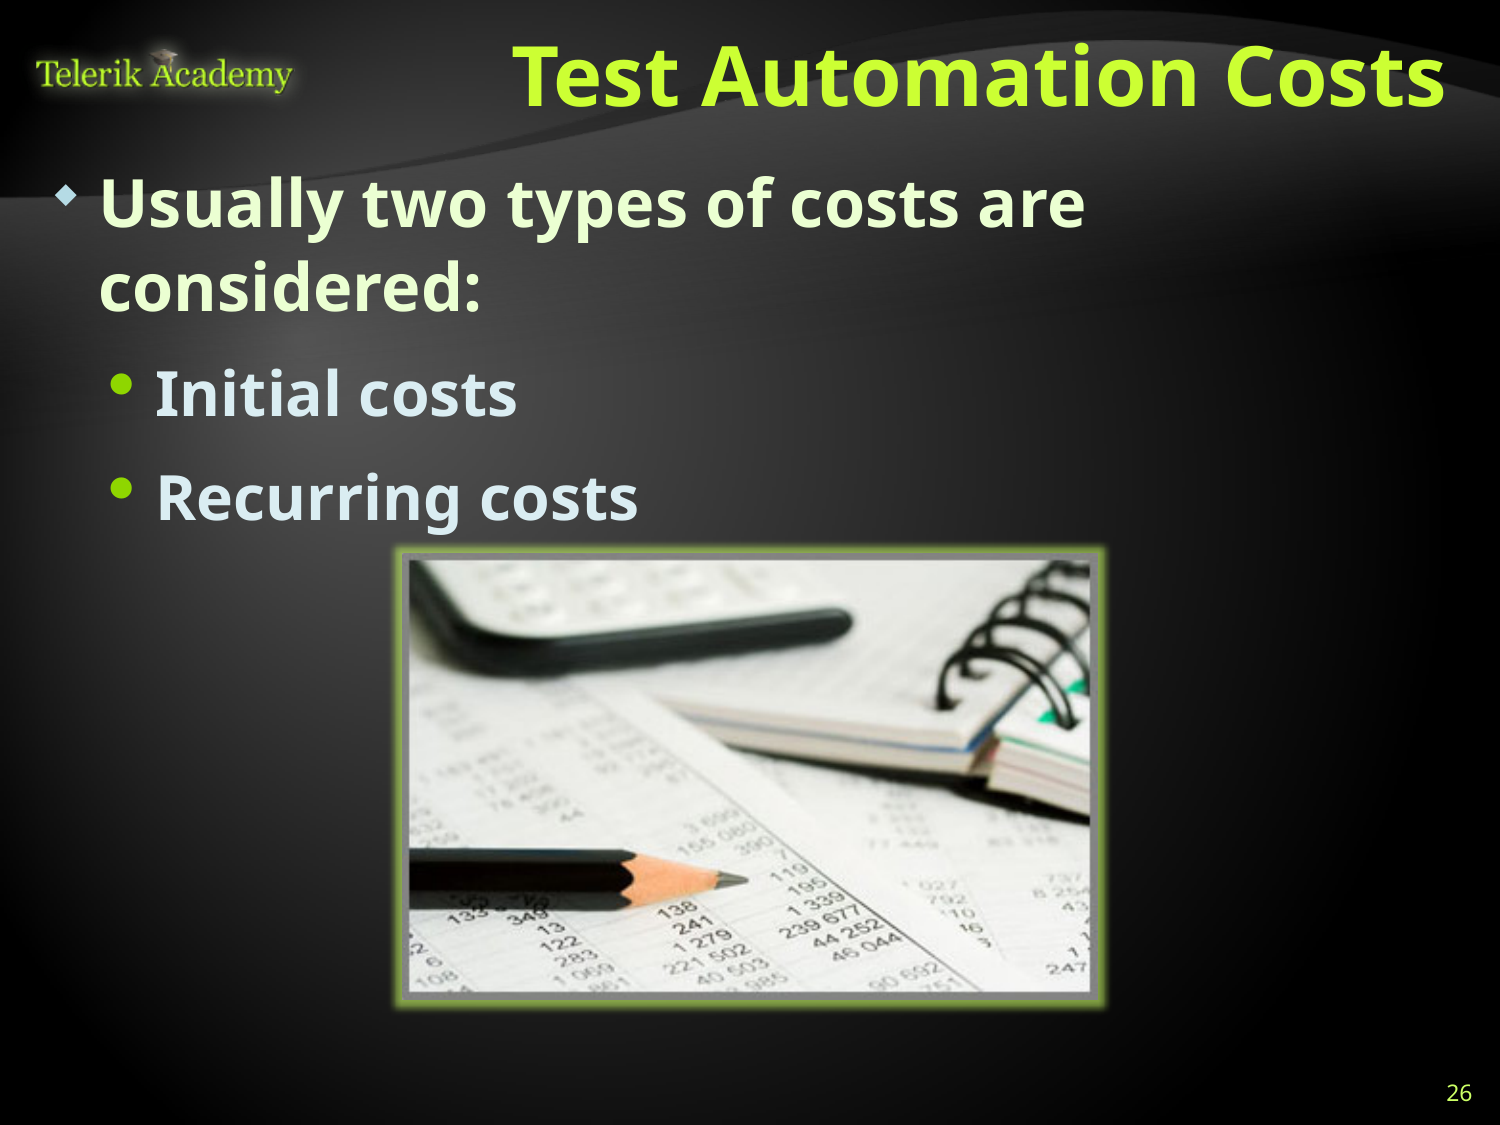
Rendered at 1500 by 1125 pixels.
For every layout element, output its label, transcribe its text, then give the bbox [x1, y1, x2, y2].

slide_number 45 [394, 547, 1106, 1008]
picture [0, 0, 1500, 1125]
list Usually two types of costs are considered: Initial costs Recurring costs [37, 149, 1463, 1100]
slide_number 26 [1412, 1074, 1488, 1113]
title Test Automation Costs [300, 12, 1463, 149]
